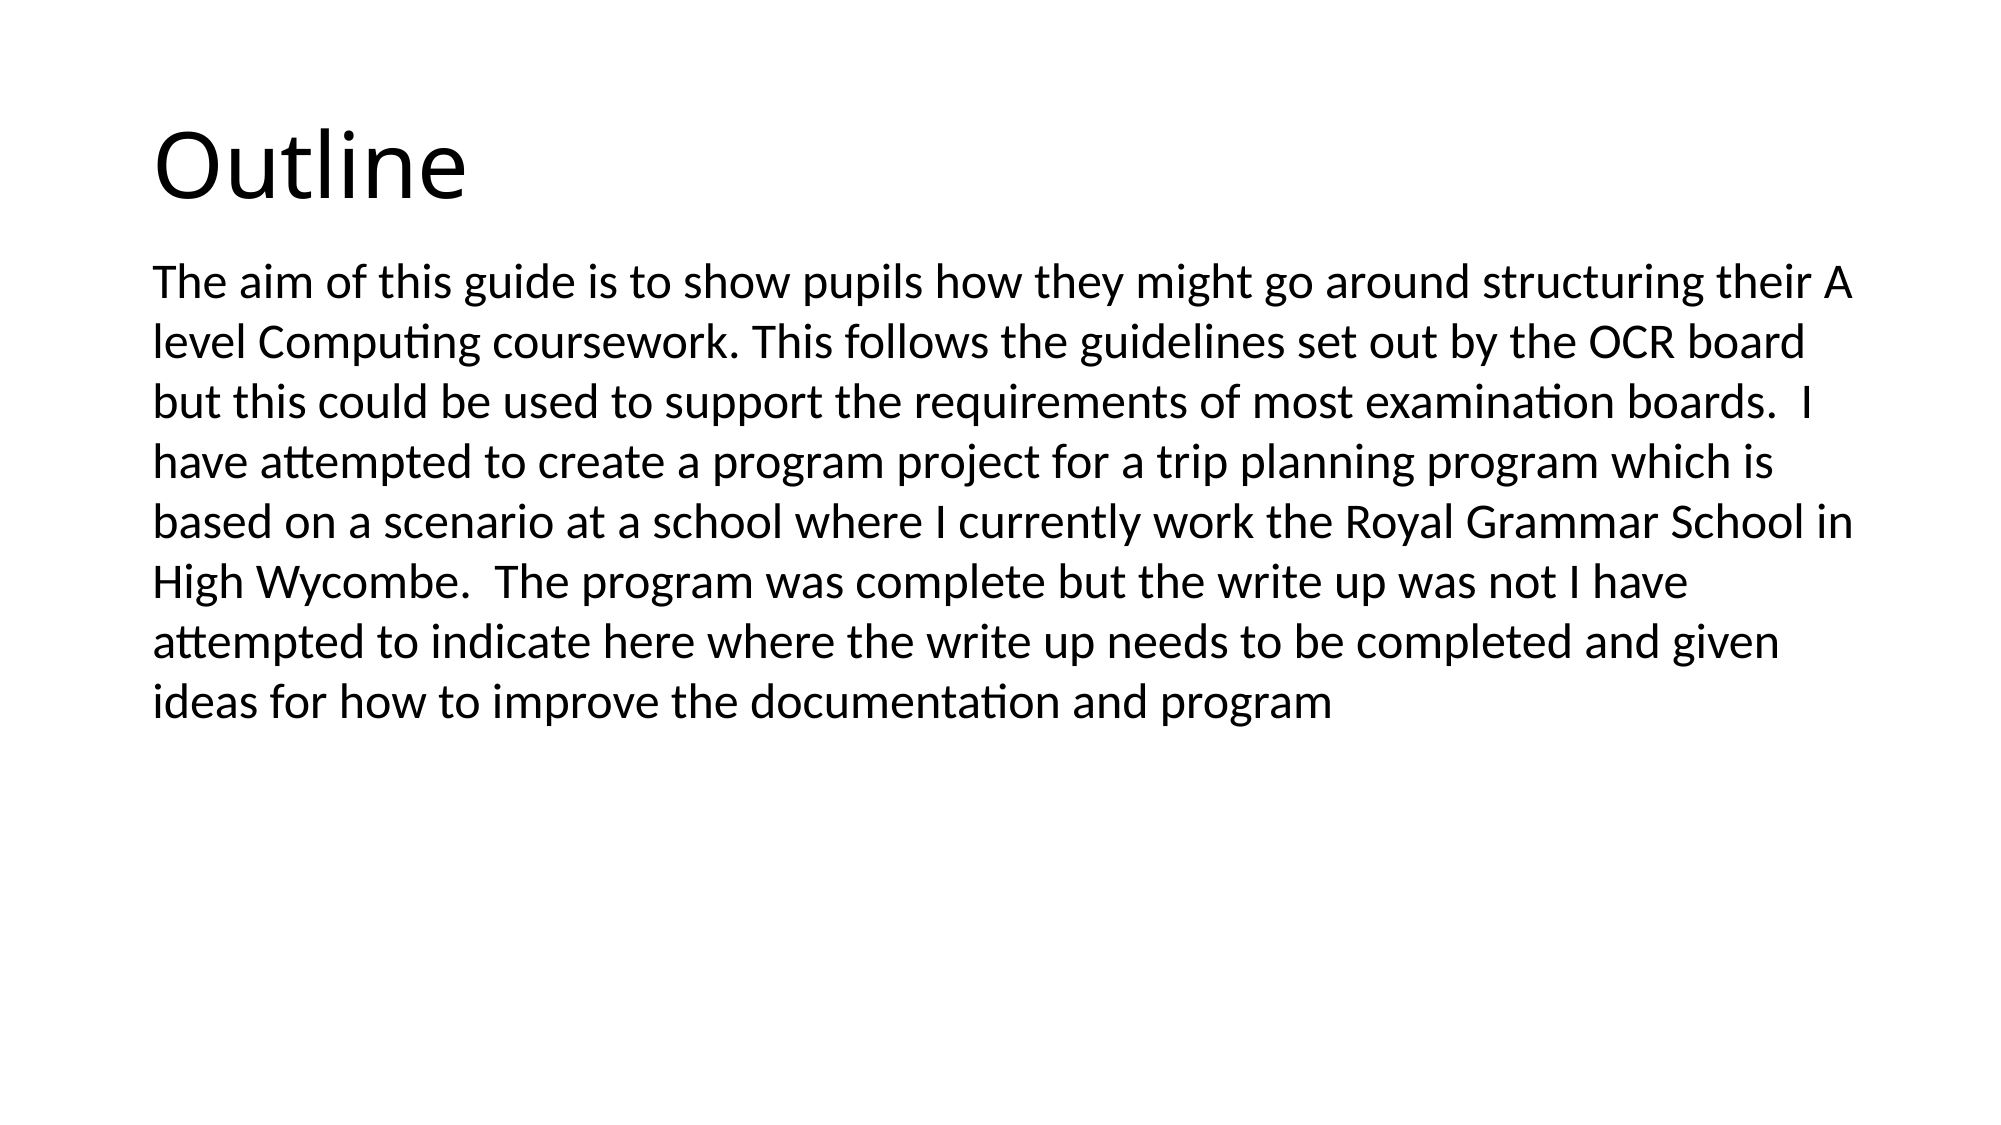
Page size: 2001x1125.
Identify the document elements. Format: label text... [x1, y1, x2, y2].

title Outline [137, 59, 1863, 241]
text_box The aim of this guide is to show pupils how they might go around structuring their A level Computing coursework. This follows the guidelines set out by the OCR board but this could be used to support the requirements of most examination boards. I have attempted to create a program project for a trip planning program which is based on a scenario at a school where I currently work the Royal Grammar School in High Wycombe. The program was complete but the write up was not I have attempted to indicate here where the write up needs to be completed and given ideas for how to improve the documentation and program [137, 241, 1885, 737]
